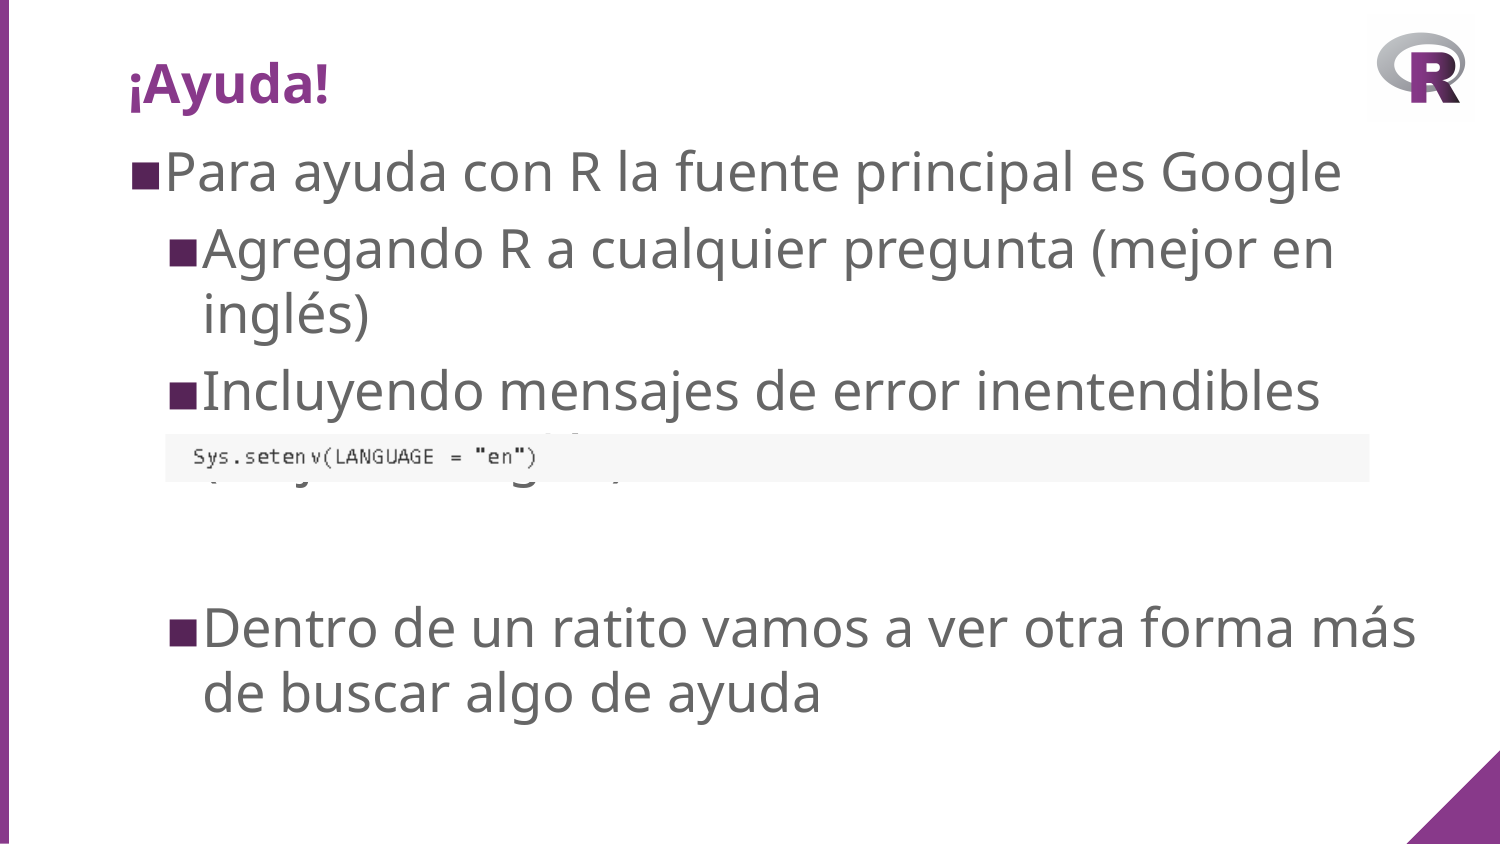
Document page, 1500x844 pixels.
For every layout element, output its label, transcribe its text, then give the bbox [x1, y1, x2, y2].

picture [1367, 14, 1475, 122]
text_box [149, 434, 1379, 482]
title ¡Ayuda! [113, 34, 1300, 175]
list Para ayuda con R la fuente principal es Google Agregando R a cualquier pregunta (mejor en inglés) Incluyendo mensajes de error inentendibles (mejor en inglés) Dentro de un ratito vamos a ver otra forma más de buscar algo de ayuda [75, 121, 1463, 660]
